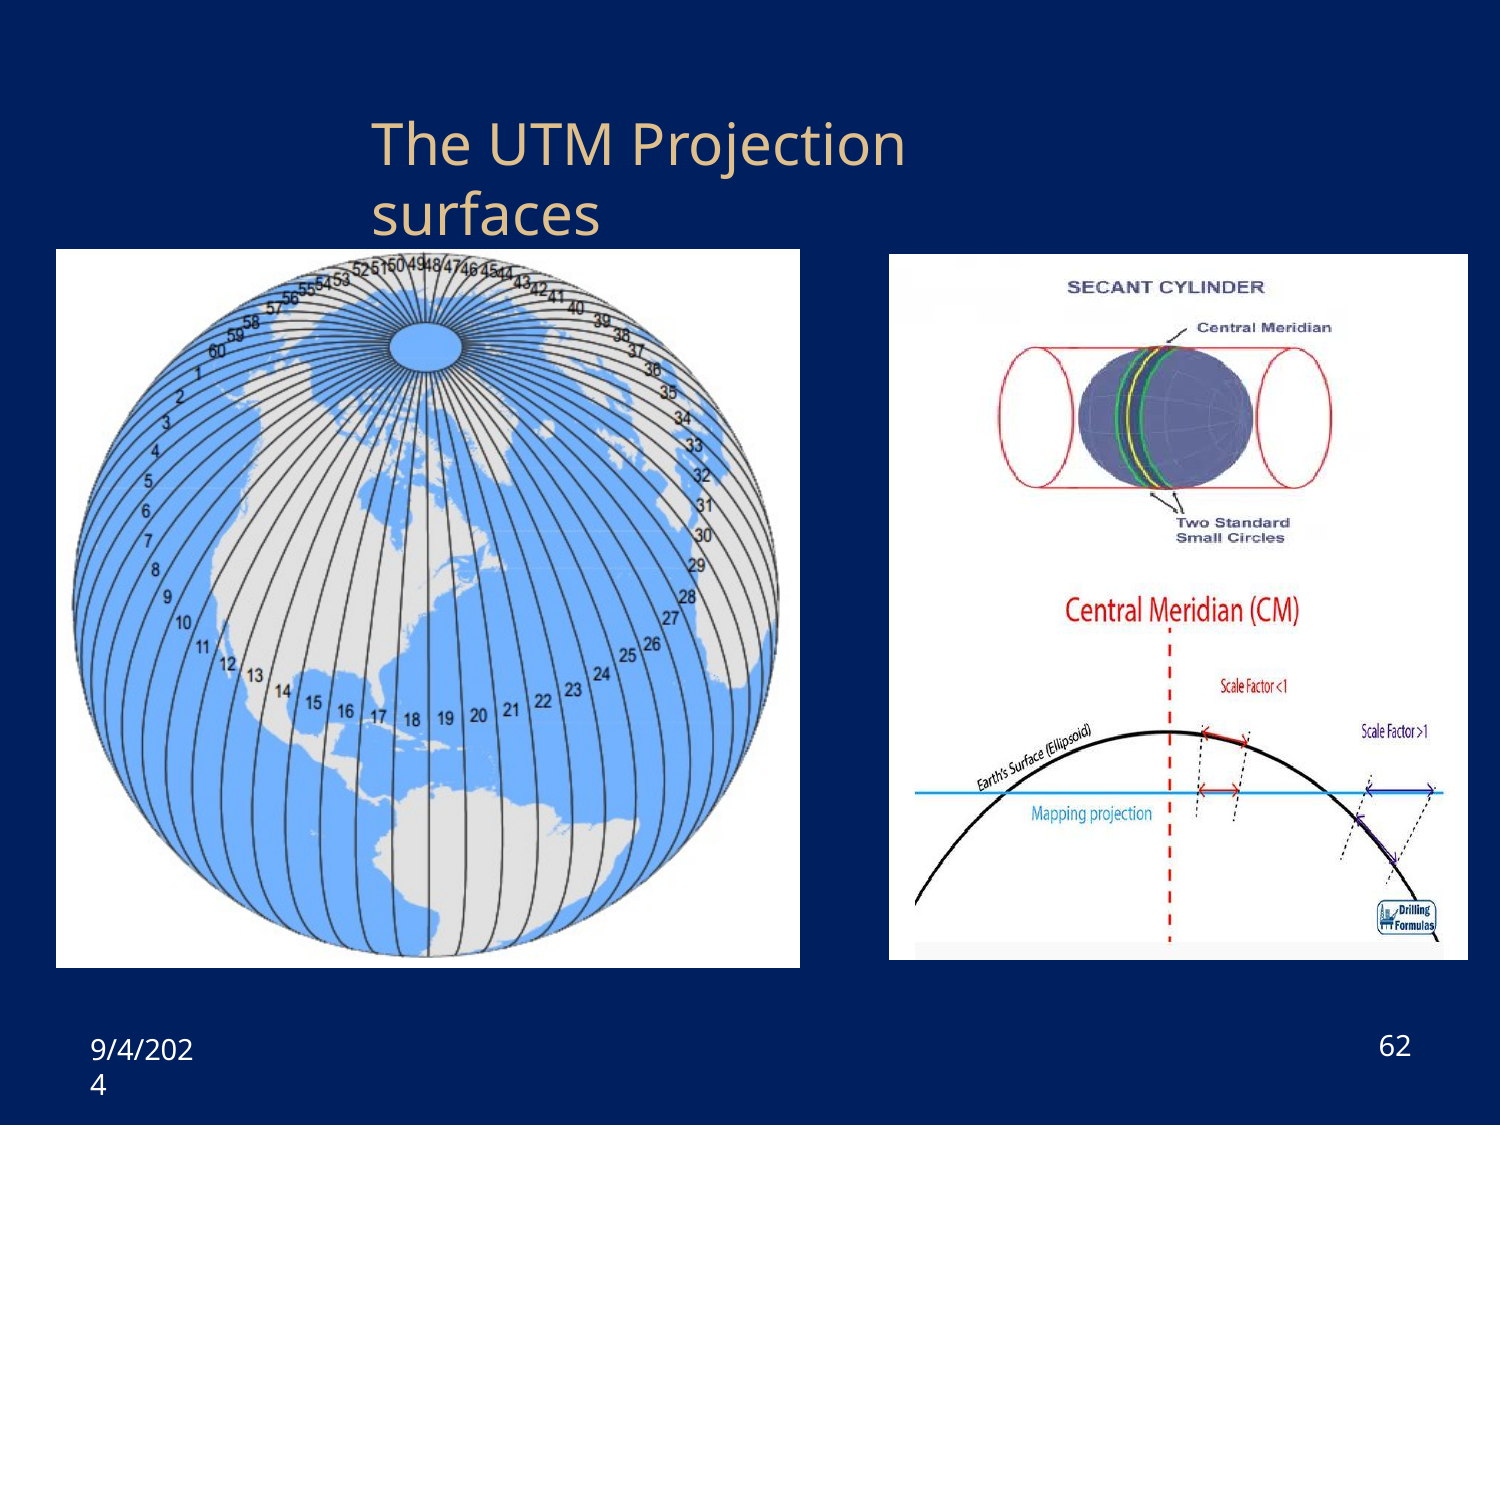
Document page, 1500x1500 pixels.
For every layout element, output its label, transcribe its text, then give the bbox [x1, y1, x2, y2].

picture [55, 249, 801, 968]
picture [888, 253, 1468, 960]
title The UTM Projection surfaces [369, 104, 1131, 358]
text_box 9/4/2024 [87, 1032, 205, 1101]
slide_number 62 [1372, 1032, 1417, 1500]
